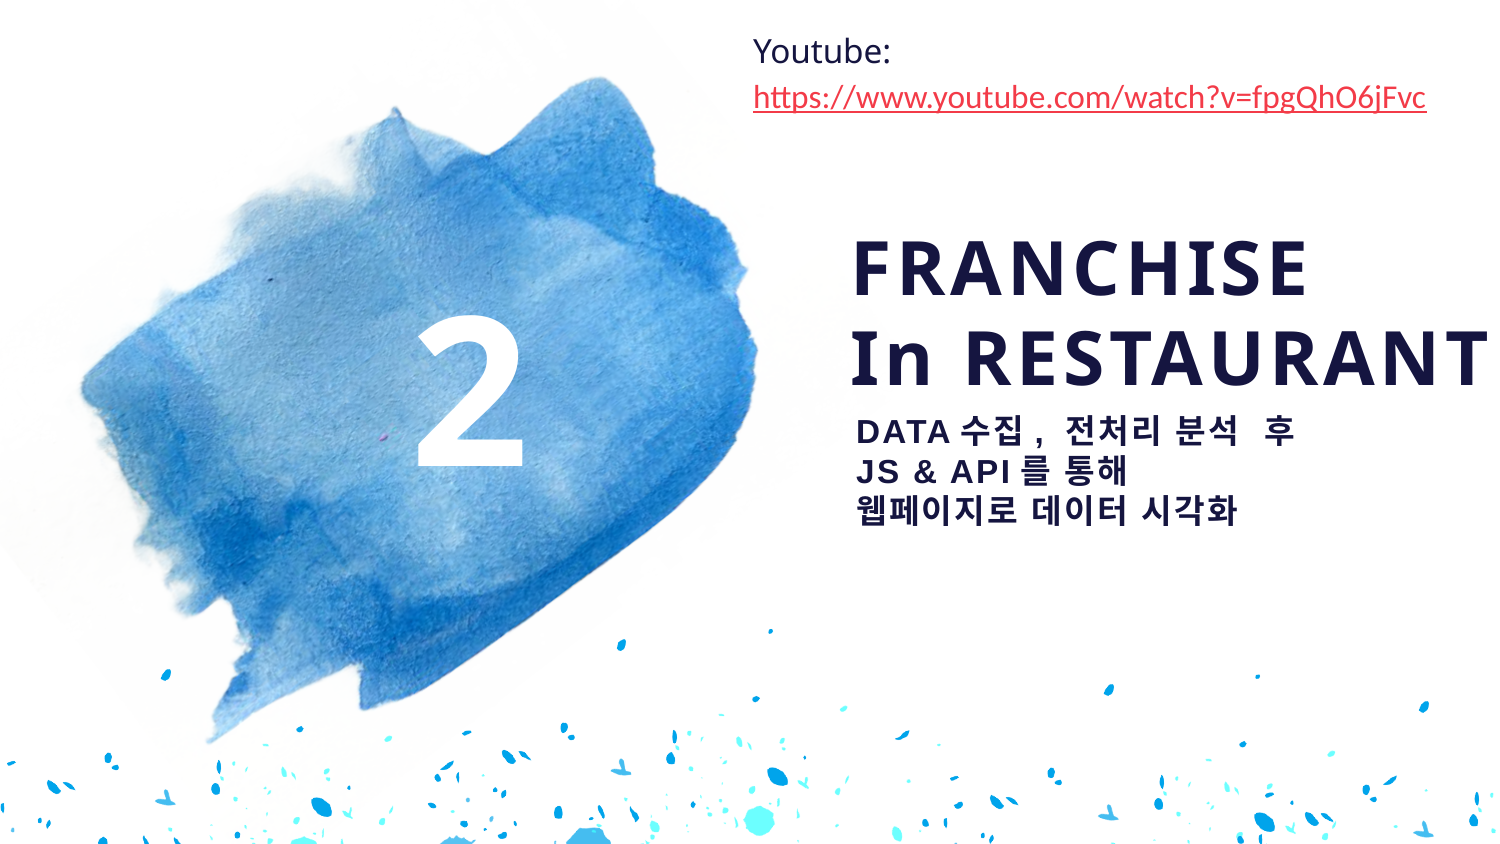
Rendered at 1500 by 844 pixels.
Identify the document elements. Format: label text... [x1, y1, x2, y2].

text_box DATA수집, 전처리 분석 후 JS & API를 통해 웹페이지로 데이터 시각화 [841, 499, 1325, 538]
text_box Youtube: https://www.youtube.com/watch?v=fpgQhO6jFvc [738, 16, 1442, 123]
text_box FRANCHISE In RESTAURANT [836, 213, 1500, 499]
picture [0, 0, 1500, 844]
